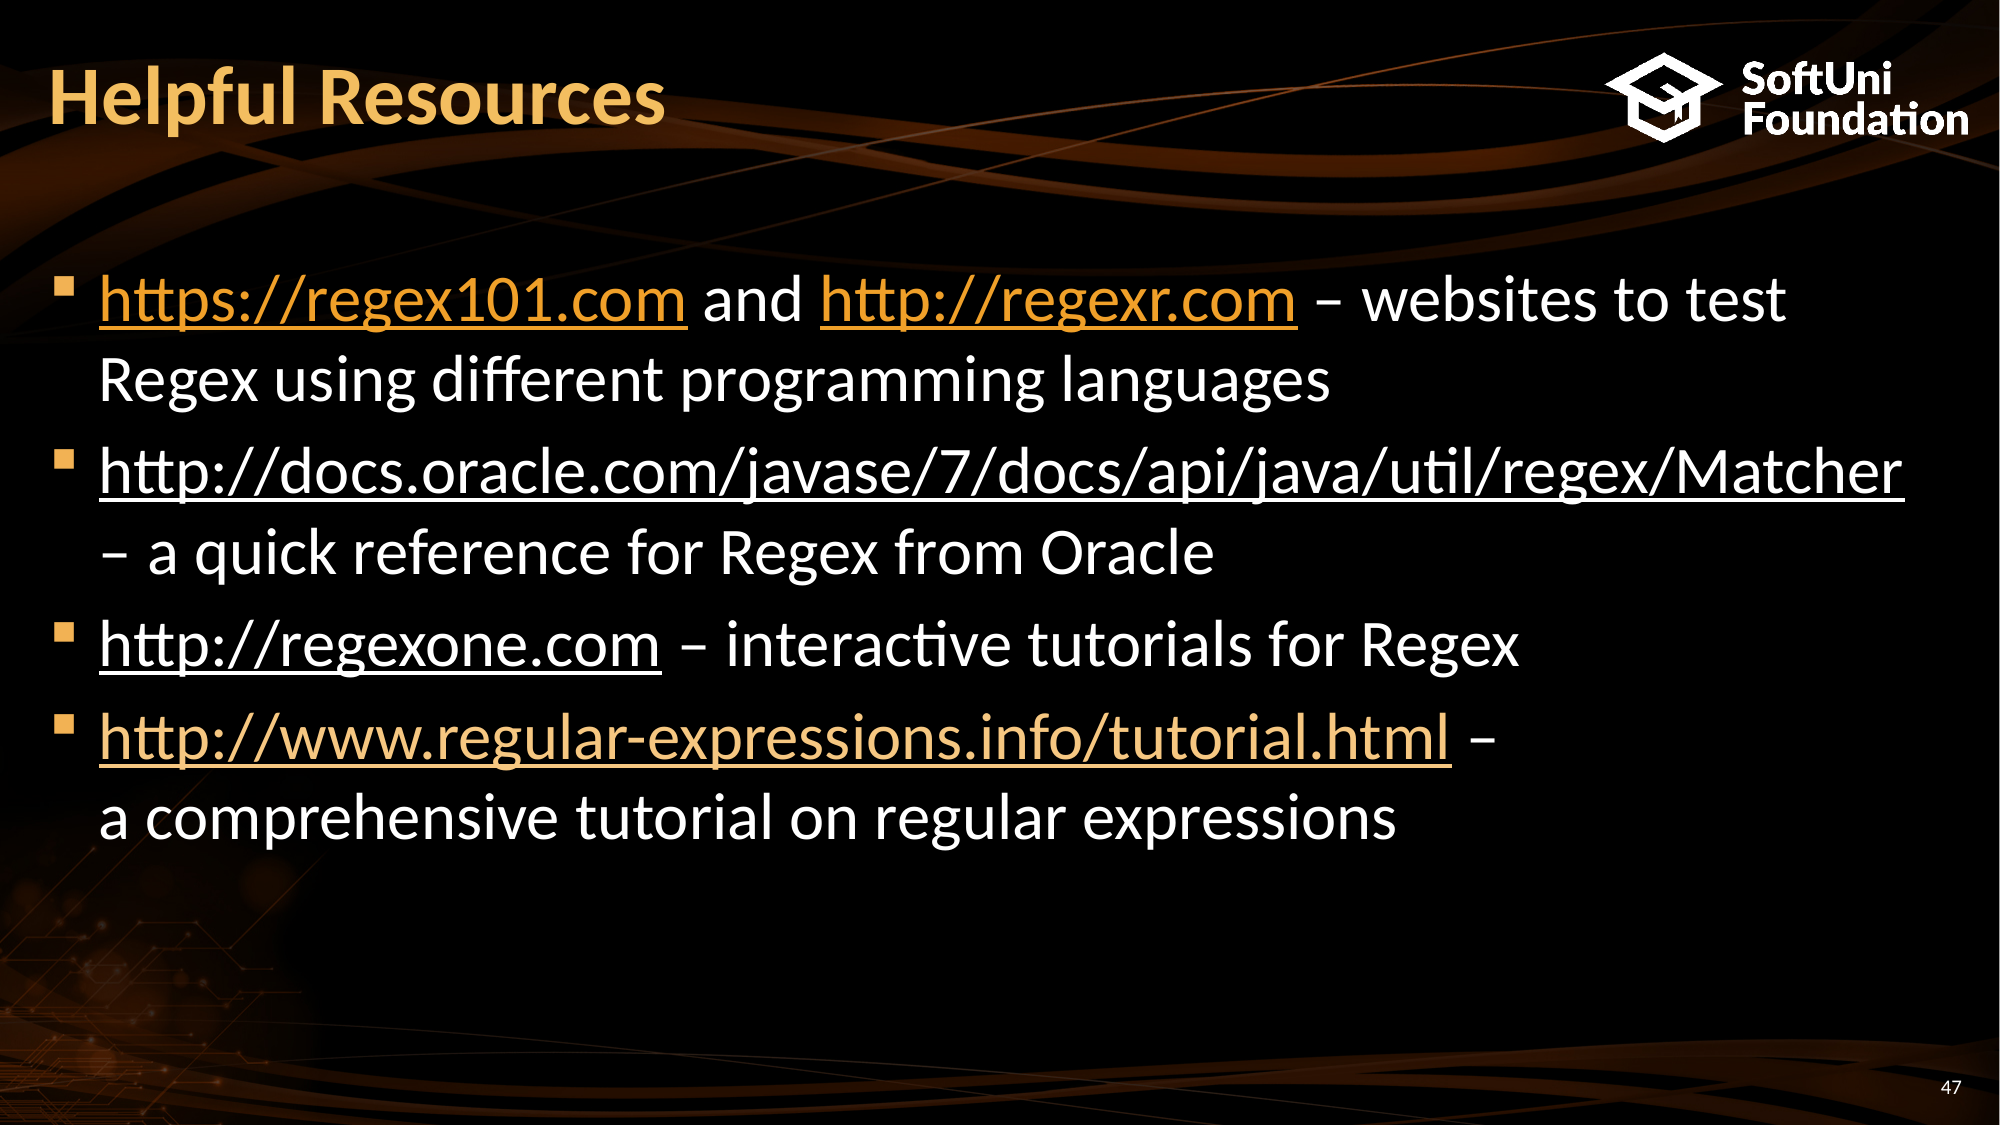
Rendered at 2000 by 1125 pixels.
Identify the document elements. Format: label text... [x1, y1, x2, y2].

title Helpful Resources [30, 6, 1602, 189]
list https://regex101.com and http://regexr.com – websites to test Regex using different programming languages http://docs.oracle.com/javase/7/docs/api/java/util/regex/Matcher – a quick reference for Regex from Oracle http://regexone.com – interactive tutorials for Regex http://www.regular-expressions.info/tutorial.html – a comprehensive tutorial on regular expressions [31, 248, 1968, 1025]
slide_number 47 [1897, 1070, 1968, 1103]
picture [0, 0, 2000, 1125]
